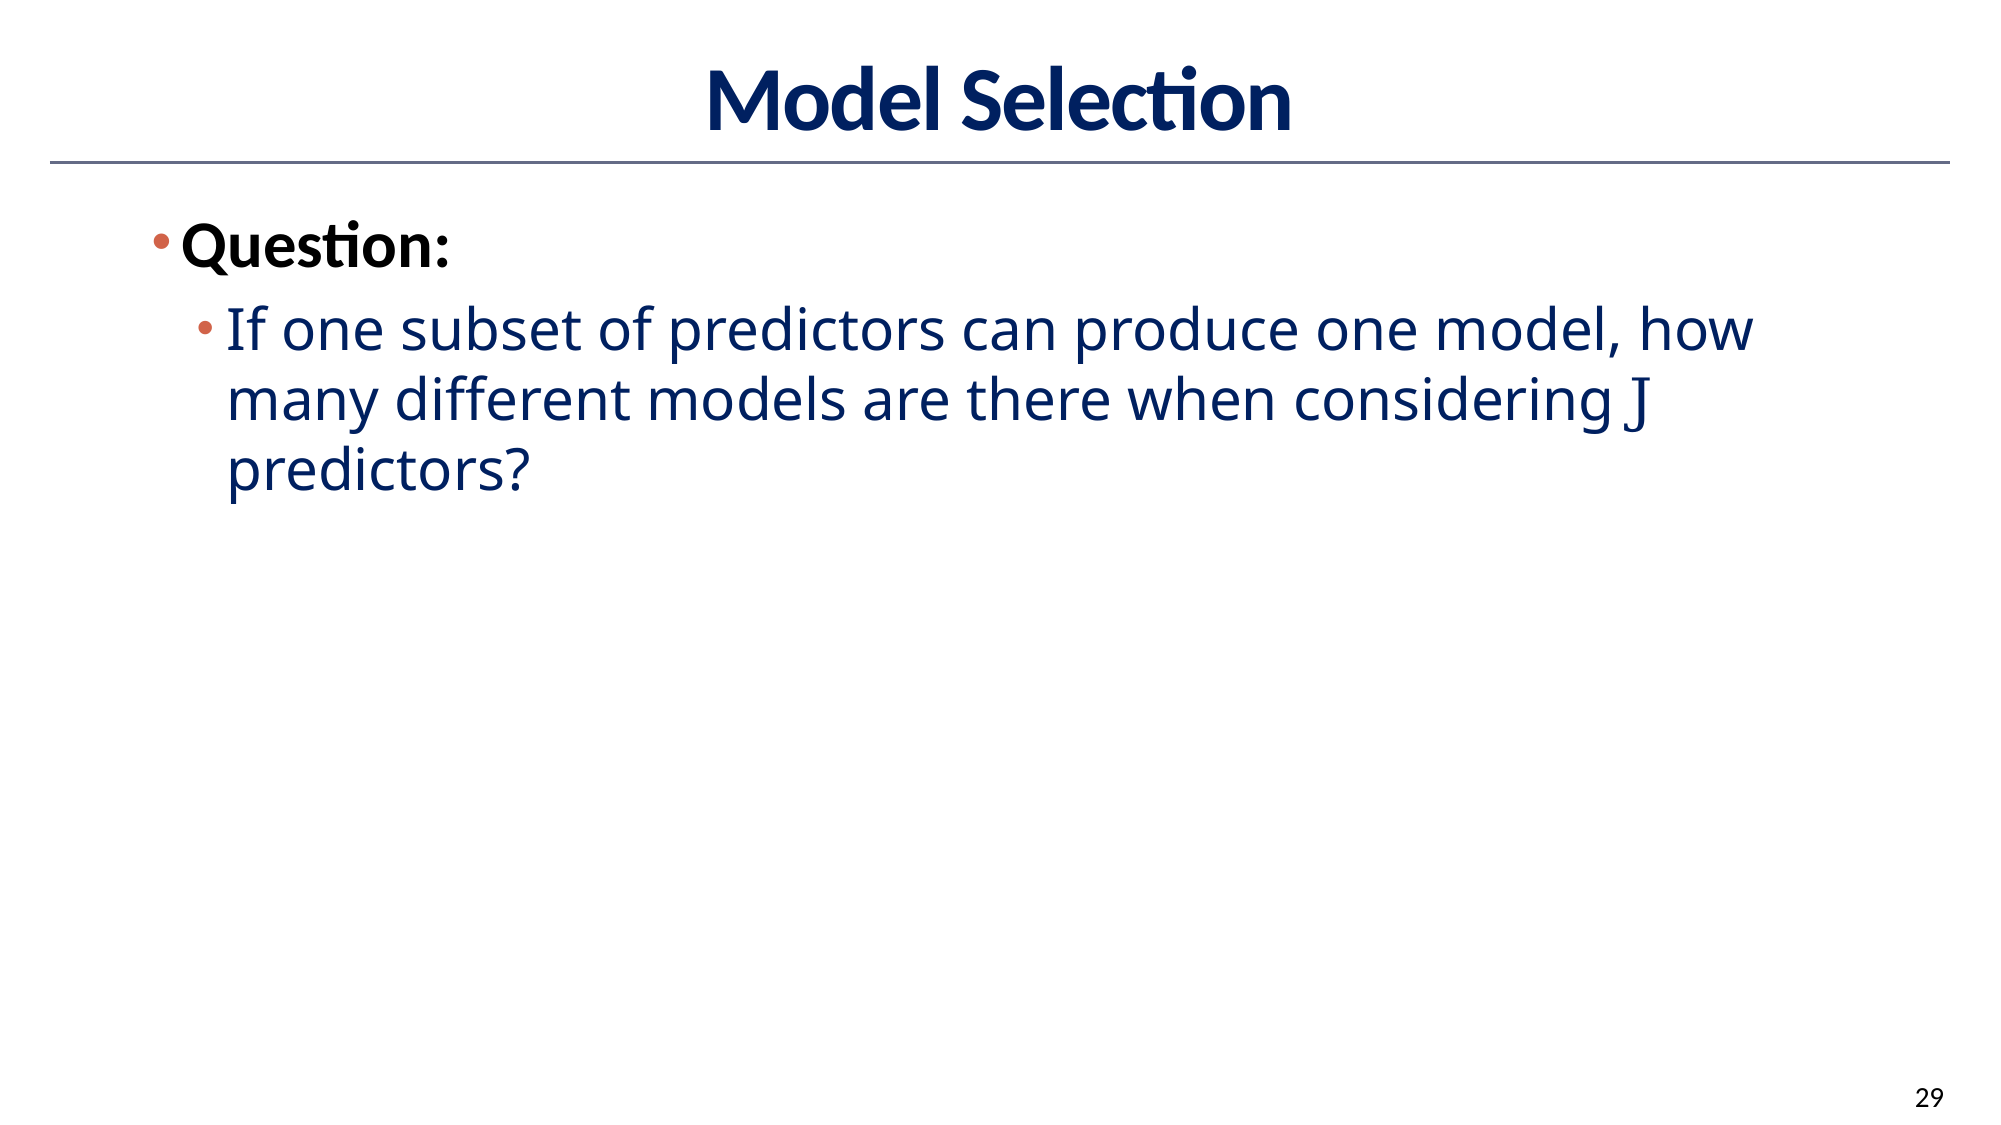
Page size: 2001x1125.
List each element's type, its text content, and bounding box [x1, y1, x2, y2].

list Question: If one subset of predictors can produce one model, how many different models are there when considering J predictors? [136, 193, 1900, 540]
title Model Selection [99, 24, 1900, 163]
slide_number 29 [1899, 1071, 2000, 1125]
